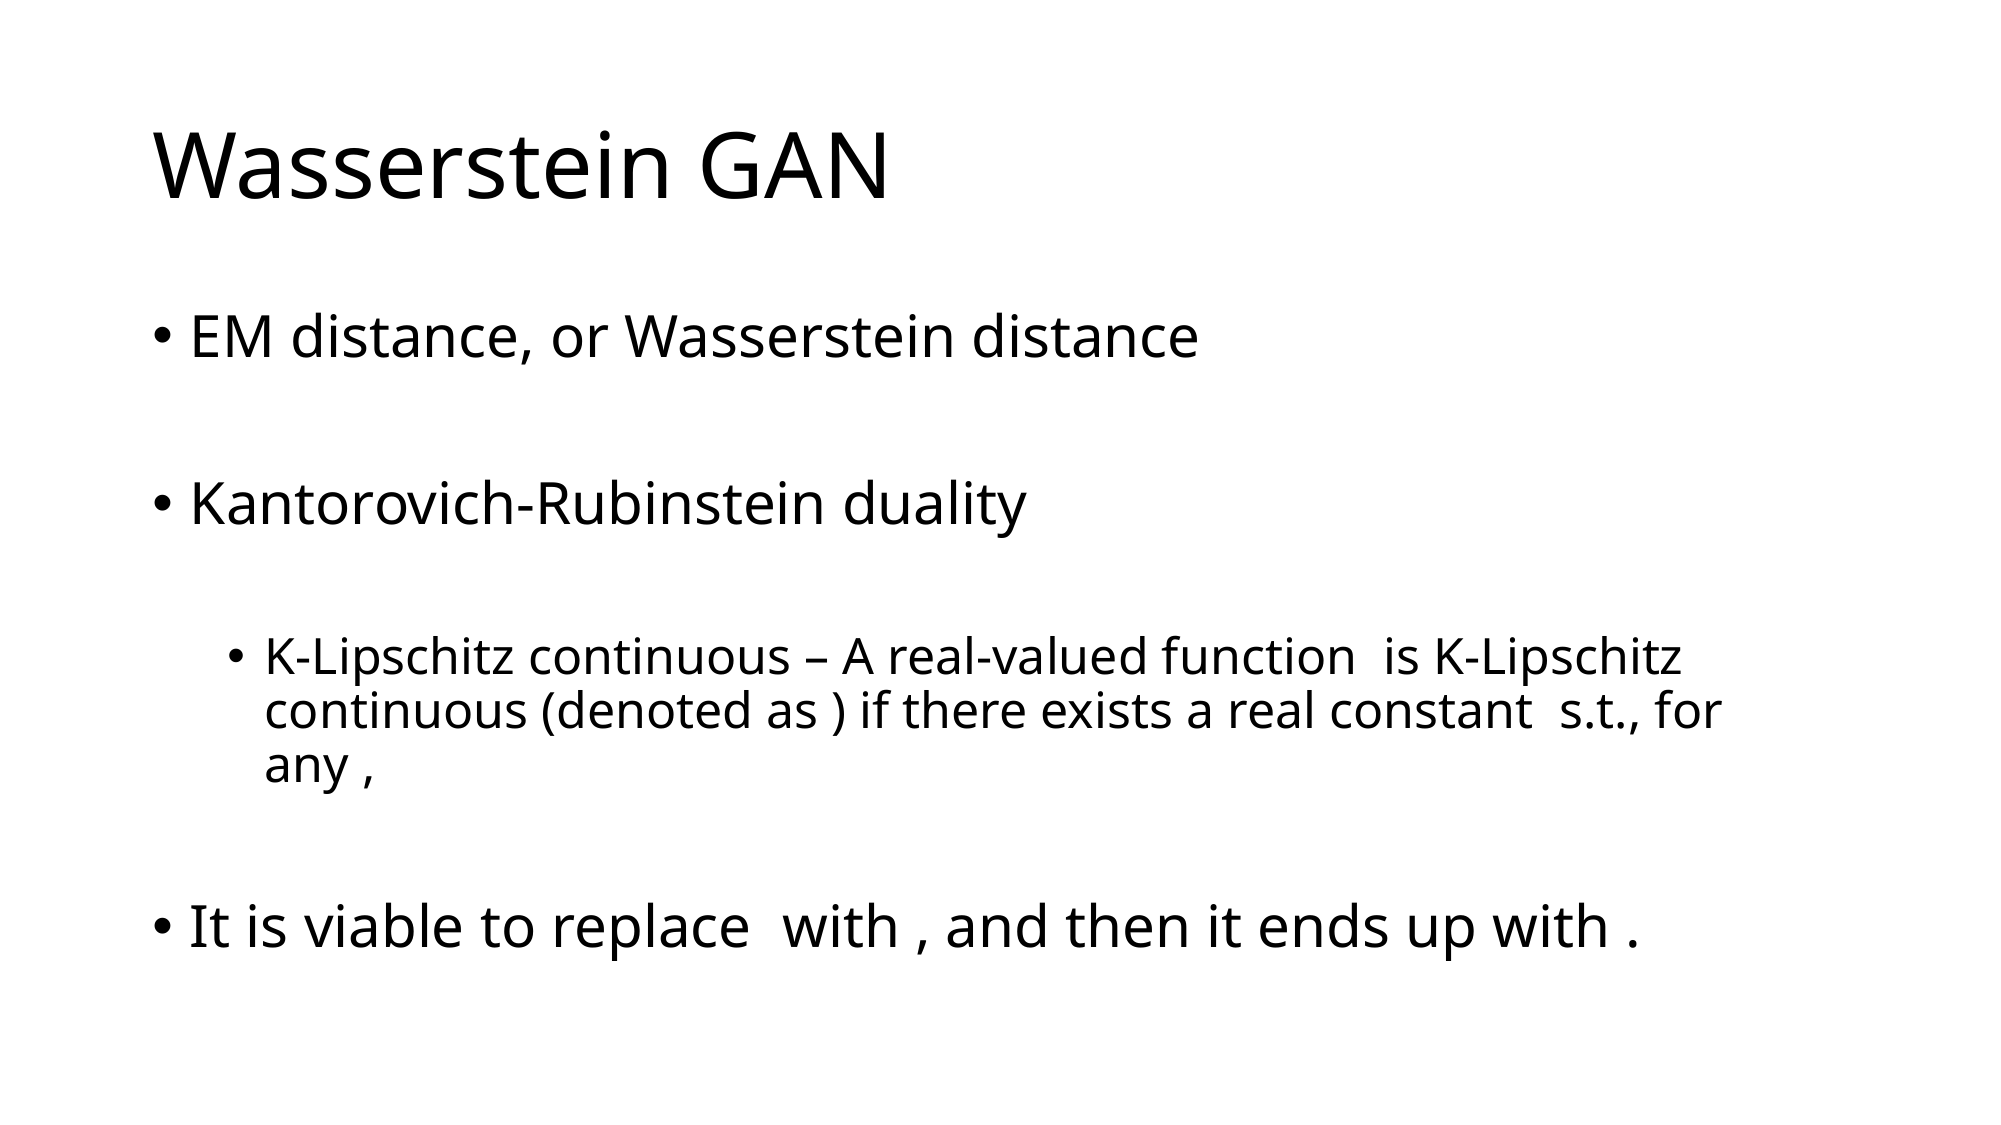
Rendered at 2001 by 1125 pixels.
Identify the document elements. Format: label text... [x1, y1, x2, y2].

title Wasserstein GAN [137, 59, 1863, 278]
